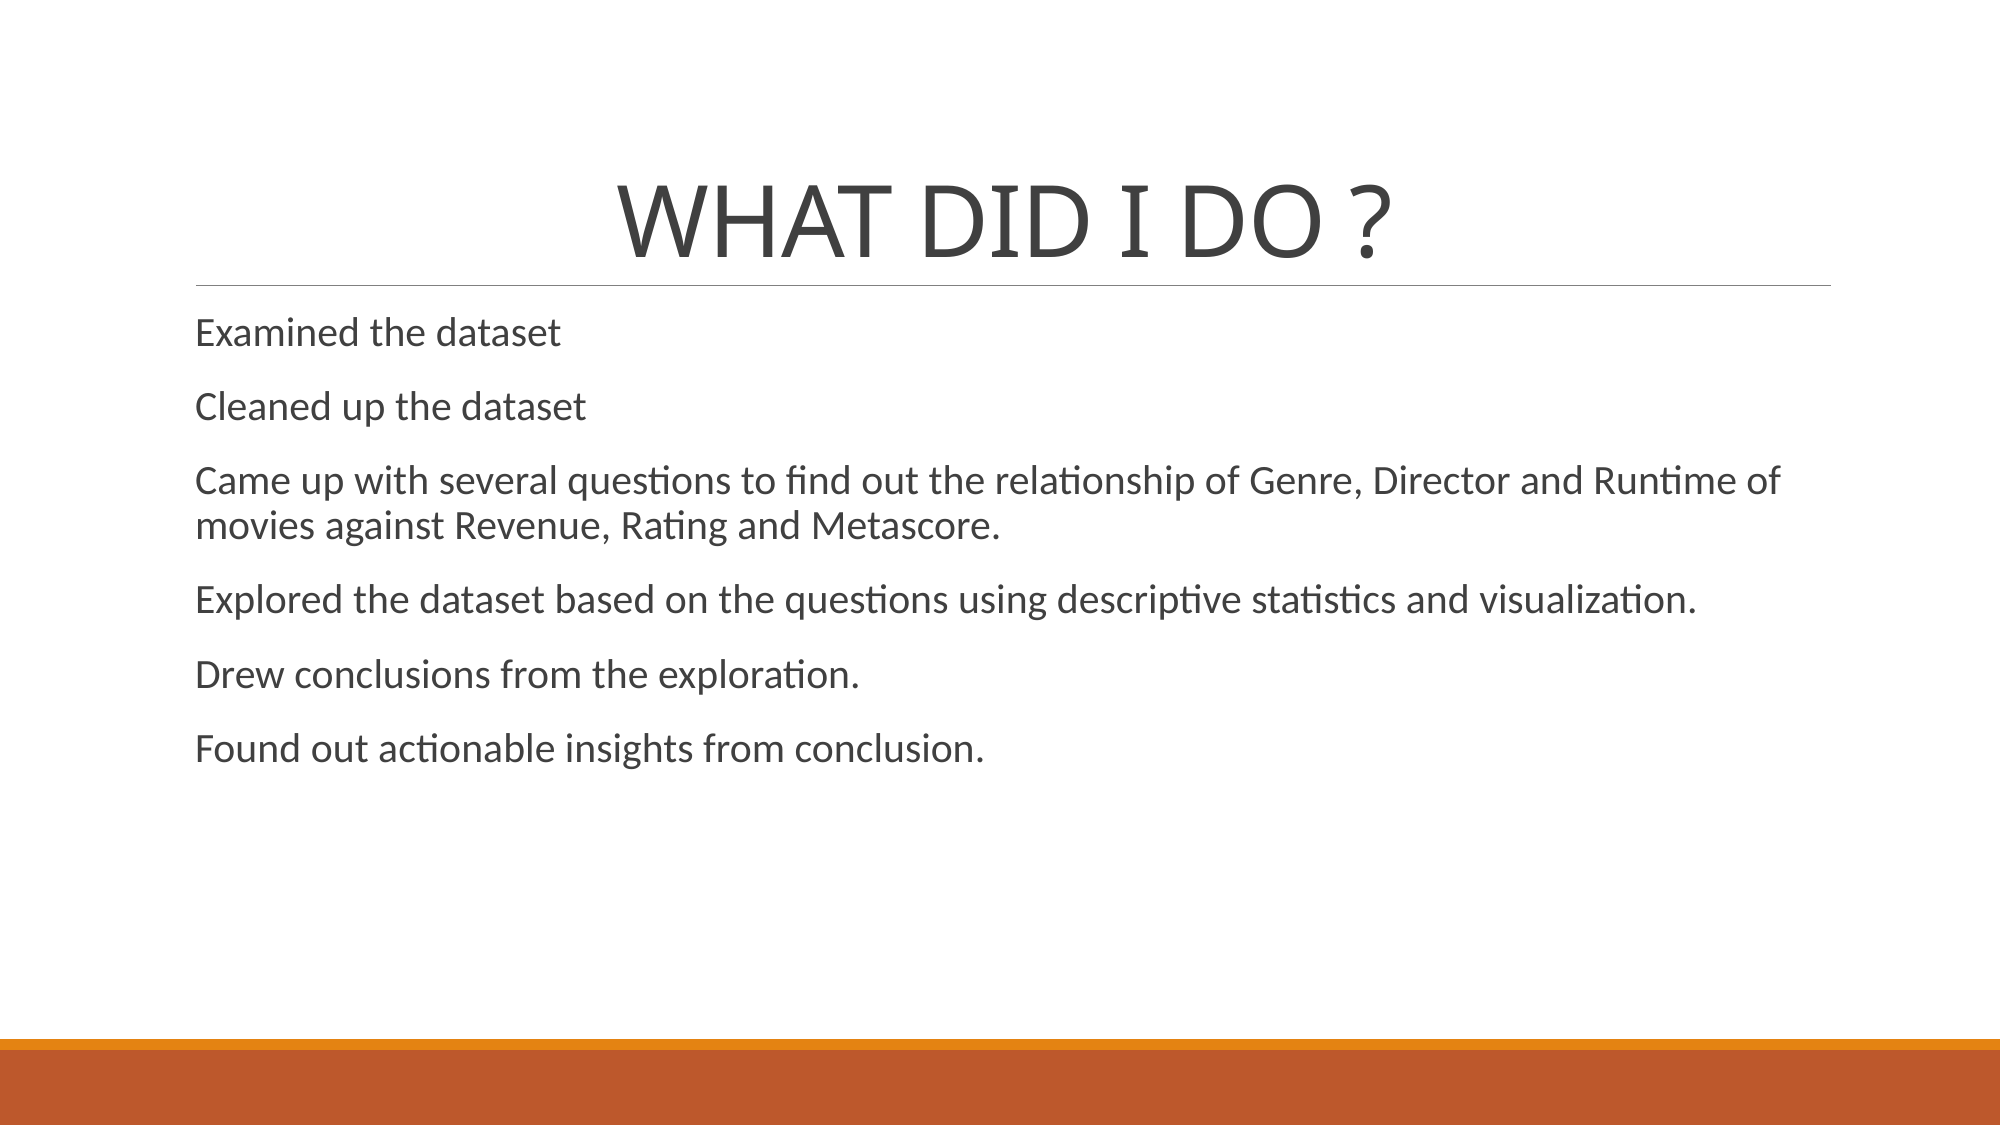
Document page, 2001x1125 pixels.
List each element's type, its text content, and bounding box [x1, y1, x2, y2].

title WHAT DID I DO ? [180, 47, 1830, 285]
list Examined the dataset Cleaned up the dataset Came up with several questions to find out the relationship of Genre, Director and Runtime of movies against Revenue, Rating and Metascore. Explored the dataset based on the questions using descriptive statistics and visualization. Drew conclusions from the exploration. Found out actionable insights from conclusion. [180, 302, 1830, 963]
